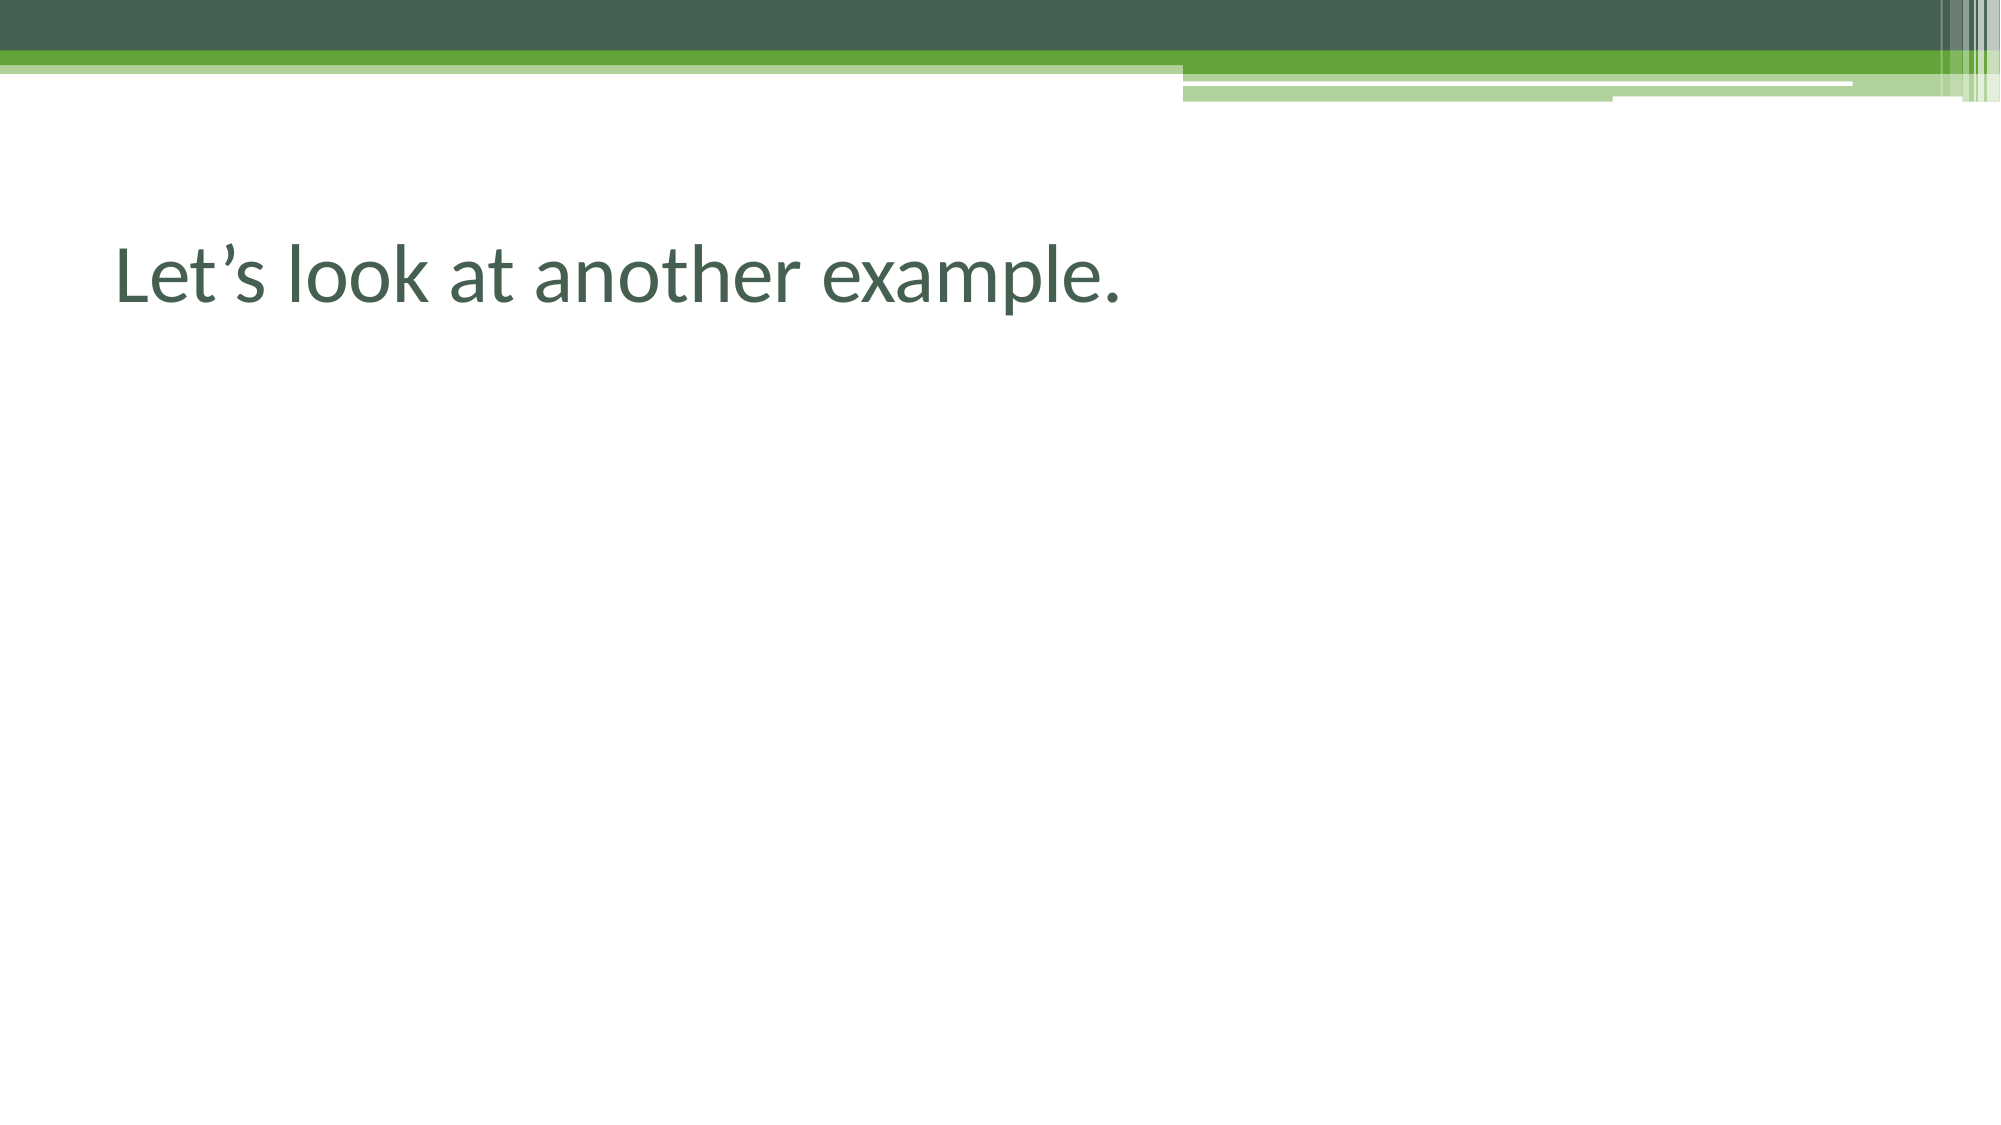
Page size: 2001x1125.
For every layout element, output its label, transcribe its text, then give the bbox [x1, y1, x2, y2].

title Let’s look at another example. [112, 217, 1135, 408]
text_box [0, 0, 2000, 103]
